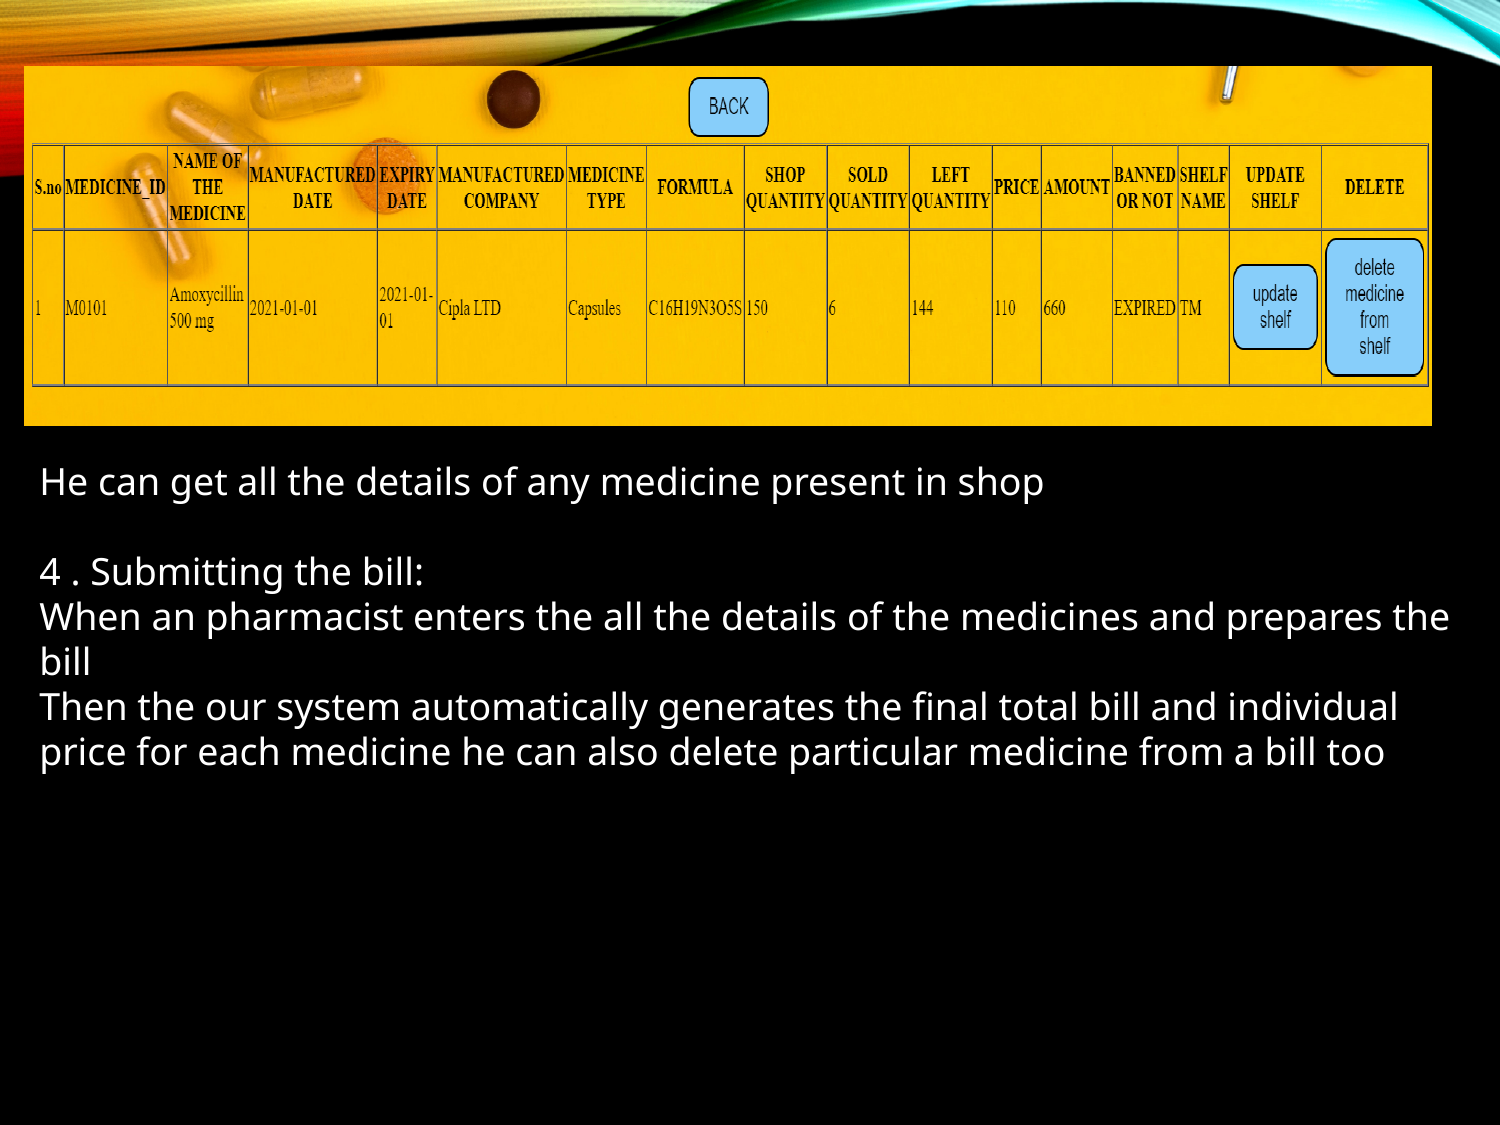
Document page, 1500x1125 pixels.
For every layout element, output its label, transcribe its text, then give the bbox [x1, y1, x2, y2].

picture [0, 0, 1500, 426]
text_box He can get all the details of any medicine present in shop 4 . Submitting the bill: When an pharmacist enters the all the details of the medicines and prepares the bill Then the our system automatically generates the final total bill and individual price for each medicine he can also delete particular medicine from a bill too [24, 45, 1476, 1006]
